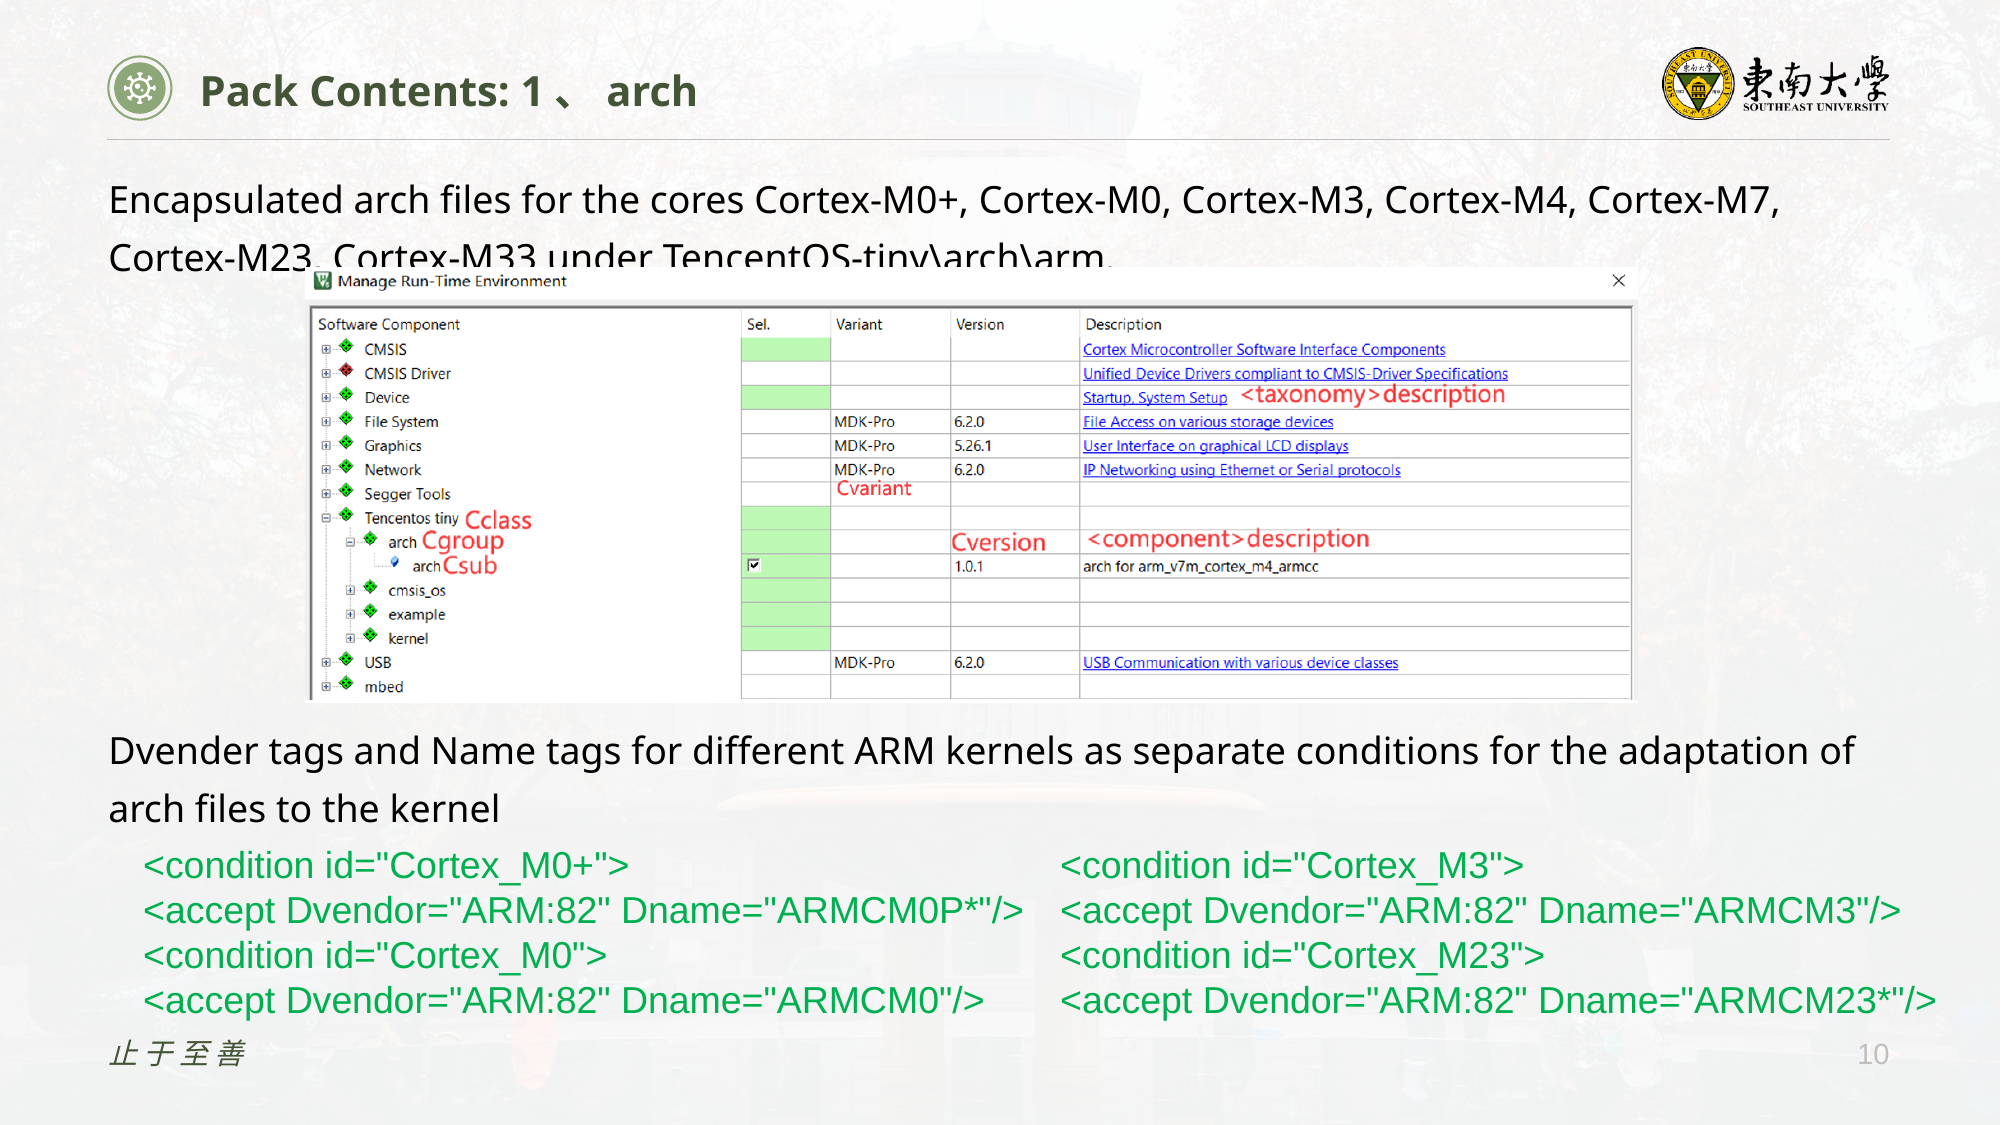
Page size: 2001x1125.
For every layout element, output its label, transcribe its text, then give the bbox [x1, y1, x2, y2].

picture [305, 267, 1638, 703]
list Pack Contents: 1、arch [199, 56, 1663, 123]
picture [1662, 47, 1889, 120]
text_box <condition id="Cortex_M3"> <accept Dvendor="ARM:82" Dname="ARMCM3"/> <condition id="Cortex_M23"> <accept Dvendor="ARM:82" Dname="ARMCM23*"/> [1045, 833, 2000, 1029]
text_box Encapsulated arch files for the cores Cortex-M0+, Cortex-M0, Cortex-M3, Cortex-M4, Cortex-M7, Cortex-M23, Cortex-M33 under TencentOS-tiny\arch\arm. [108, 154, 1870, 287]
text_box Dvender tags and Name tags for different ARM kernels as separate conditions for the adaptation of arch files to the kernel [108, 705, 1870, 838]
slide_number 止于至善 [108, 1022, 657, 1083]
slide_number 10 [1439, 1029, 1890, 1083]
text_box <condition id="Cortex_M0+"> <accept Dvendor="ARM:82" Dname="ARMCM0P*"/> <condition id="Cortex_M0"> <accept Dvendor="ARM:82" Dname="ARMCM0"/> [128, 833, 1045, 1029]
